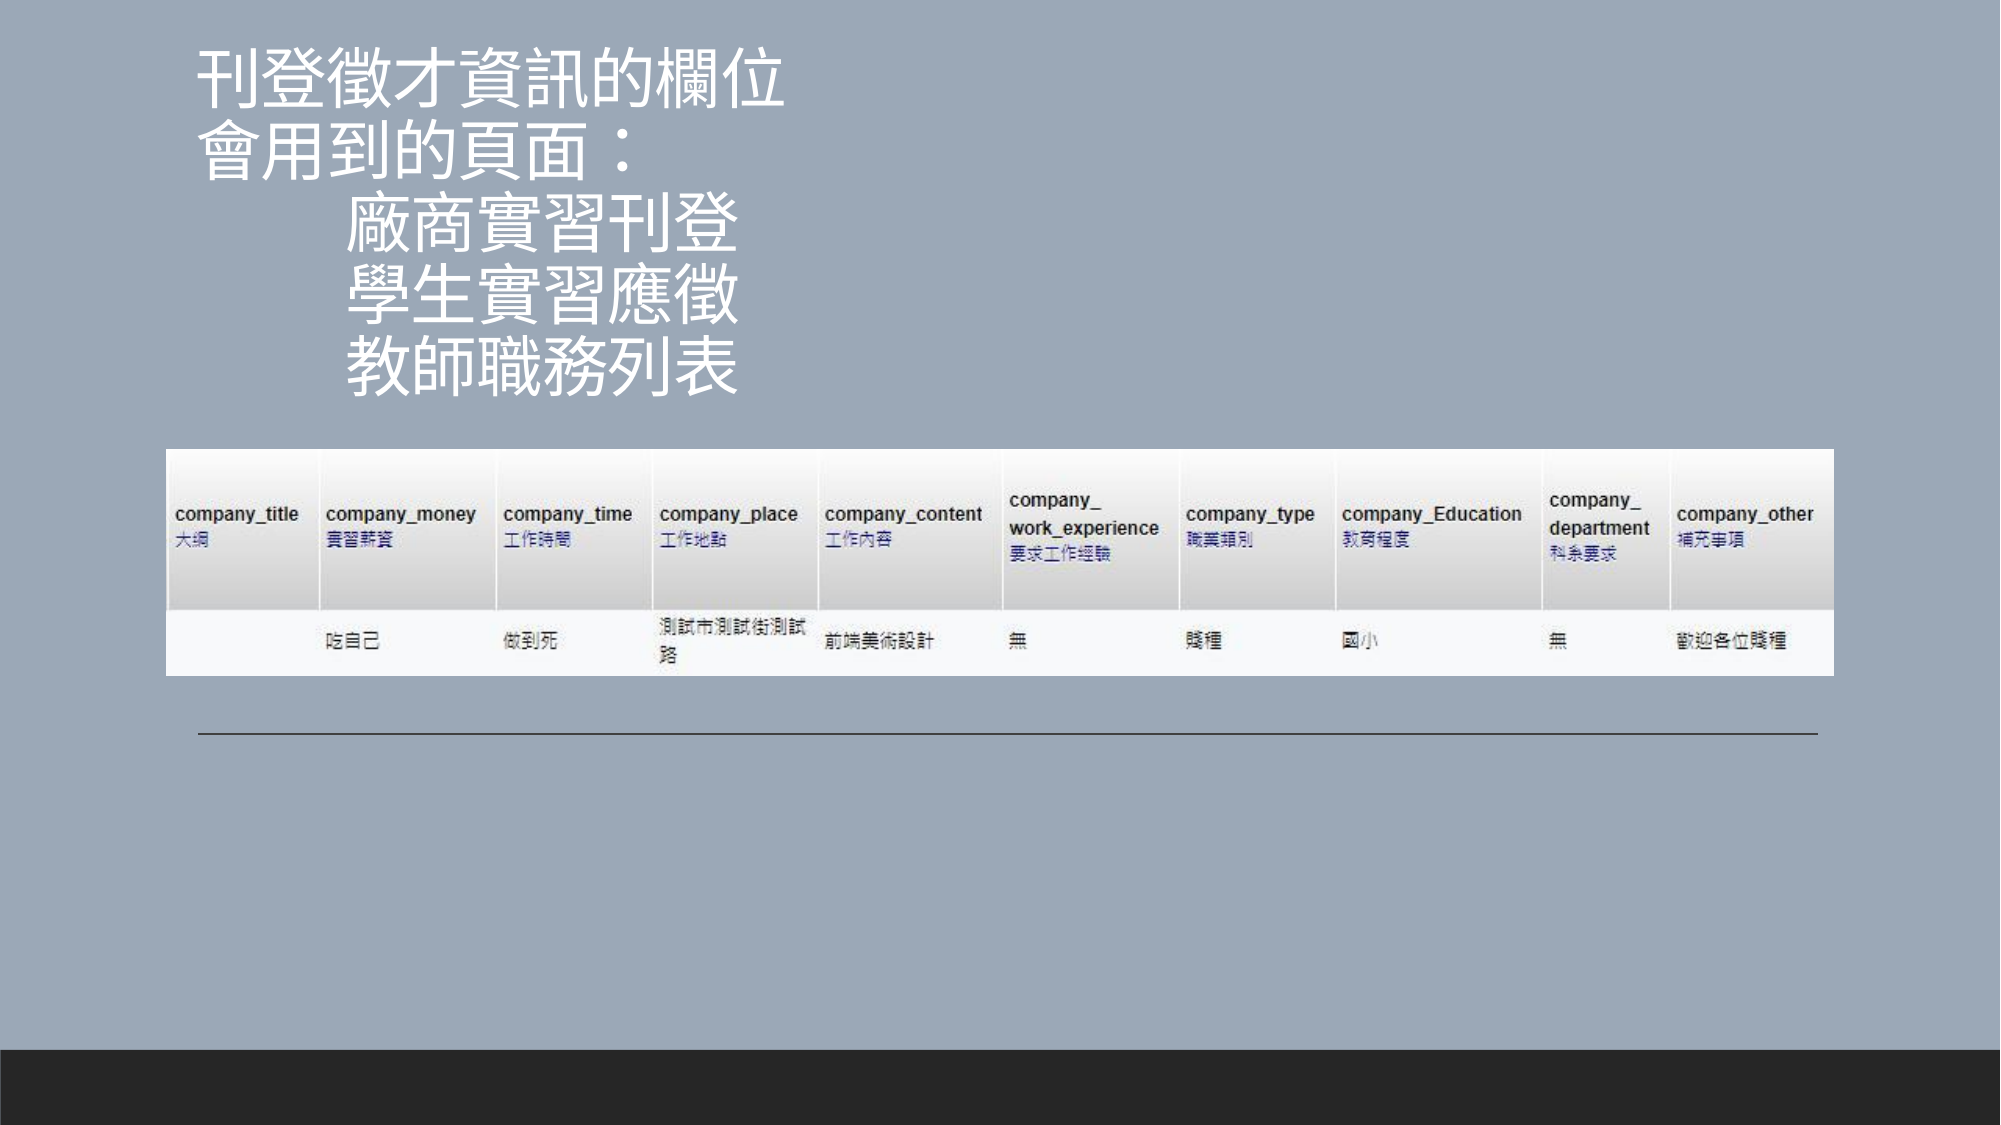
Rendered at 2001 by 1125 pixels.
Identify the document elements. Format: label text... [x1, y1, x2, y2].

picture [165, 448, 1835, 677]
title 刊登徵才資訊的欄位 會用到的頁面： 廠商實習刊登 學生實習應徵 教師職務列表 [180, 38, 1830, 415]
